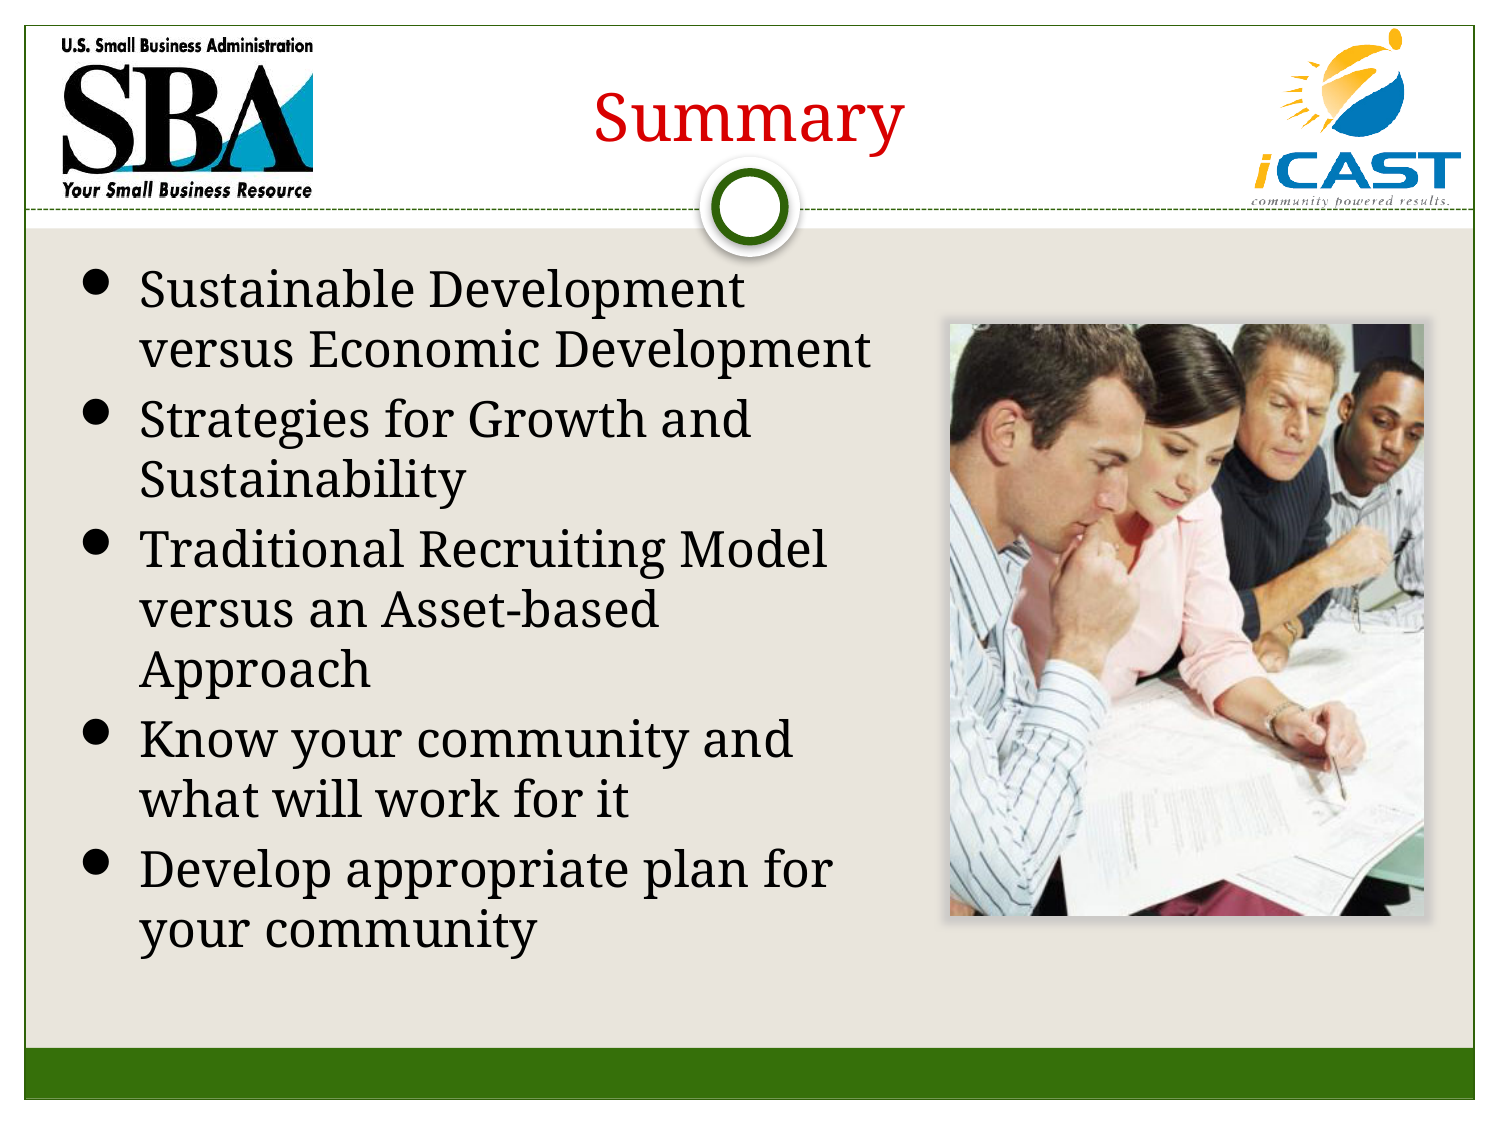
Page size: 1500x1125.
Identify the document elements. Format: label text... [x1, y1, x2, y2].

picture [62, 37, 313, 198]
list Sustainable Development versus Economic Development Strategies for Growth and Sustainability Traditional Recruiting Model versus an Asset-based Approach Know your community and what will work for it Develop appropriate plan for your community [49, 250, 913, 1001]
title Summary [314, 37, 1242, 162]
title Summary [49, 37, 59, 162]
picture [949, 324, 1424, 916]
picture [1249, 24, 1462, 209]
